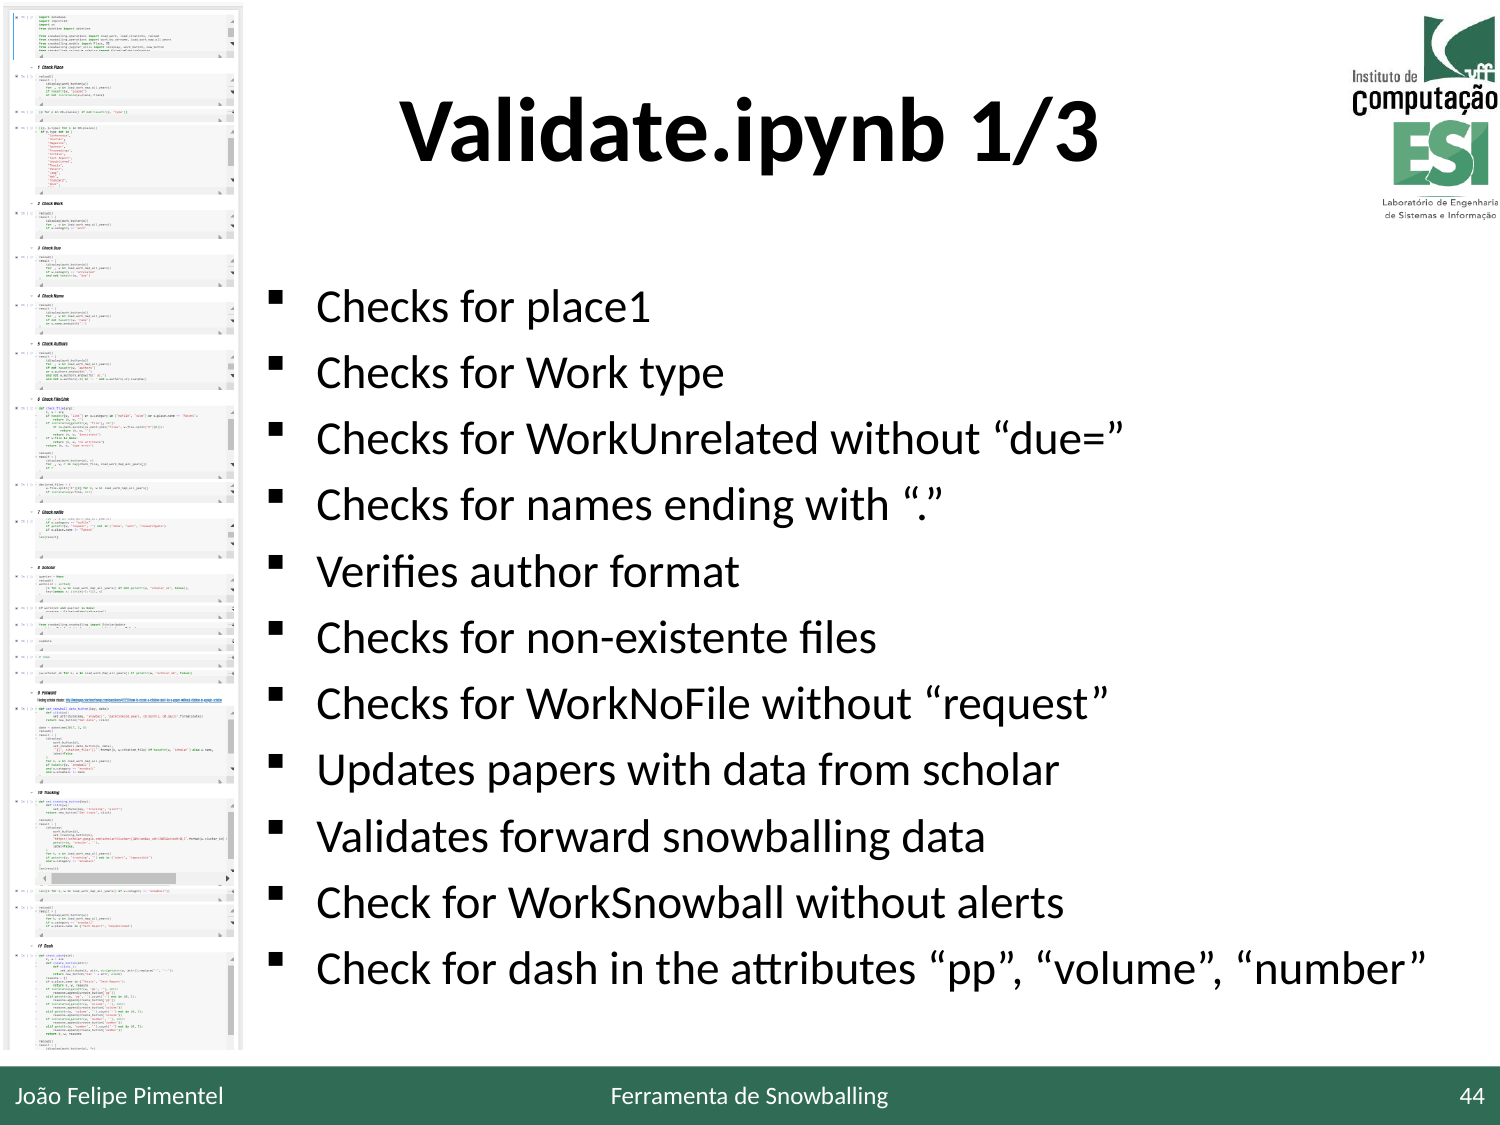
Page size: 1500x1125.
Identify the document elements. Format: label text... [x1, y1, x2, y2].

slide_number João Felipe Pimentel [0, 1065, 350, 1125]
picture [3, 2, 244, 1051]
slide_number 44 [1149, 1065, 1500, 1125]
title Validate.ipynb 1/3 [248, 30, 1350, 219]
list Checks for place1 Checks for Work type Checks for WorkUnrelated without “due=” Checks for names ending with “.” Verifies author format Checks for non-existente files Checks for WorkNoFile without “request” Updates papers with data from scholar Validates forward snowballing data Check for WorkSnowball without alerts Check for dash in the attributes “pp”, “volume”, “number” [249, 267, 1459, 1024]
picture [1383, 120, 1498, 220]
footer Ferramenta de Snowballing [512, 1065, 988, 1125]
